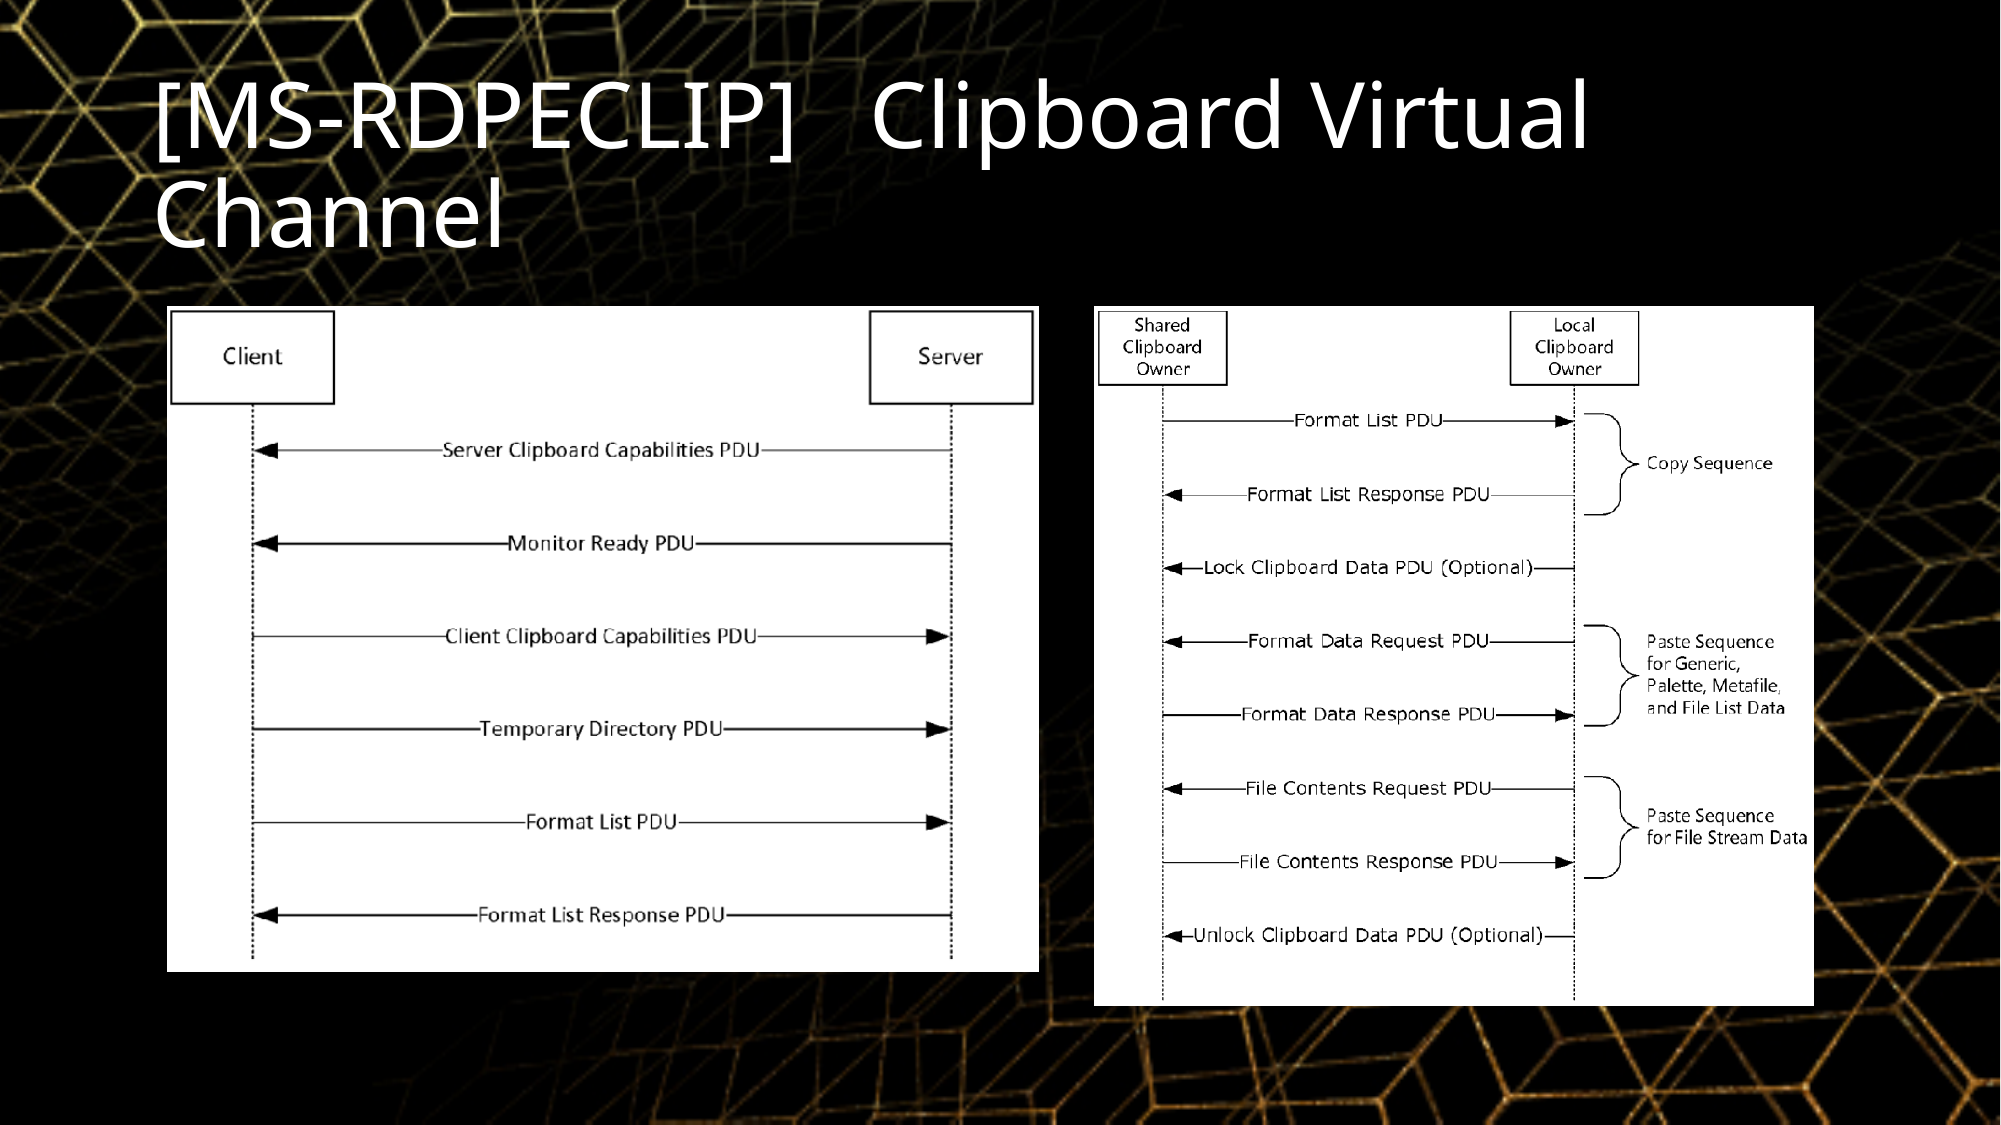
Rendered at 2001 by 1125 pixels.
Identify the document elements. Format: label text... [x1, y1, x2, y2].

title [MS-RDPECLIP] Clipboard Virtual Channel [137, 59, 1863, 278]
picture [0, 0, 2001, 1125]
